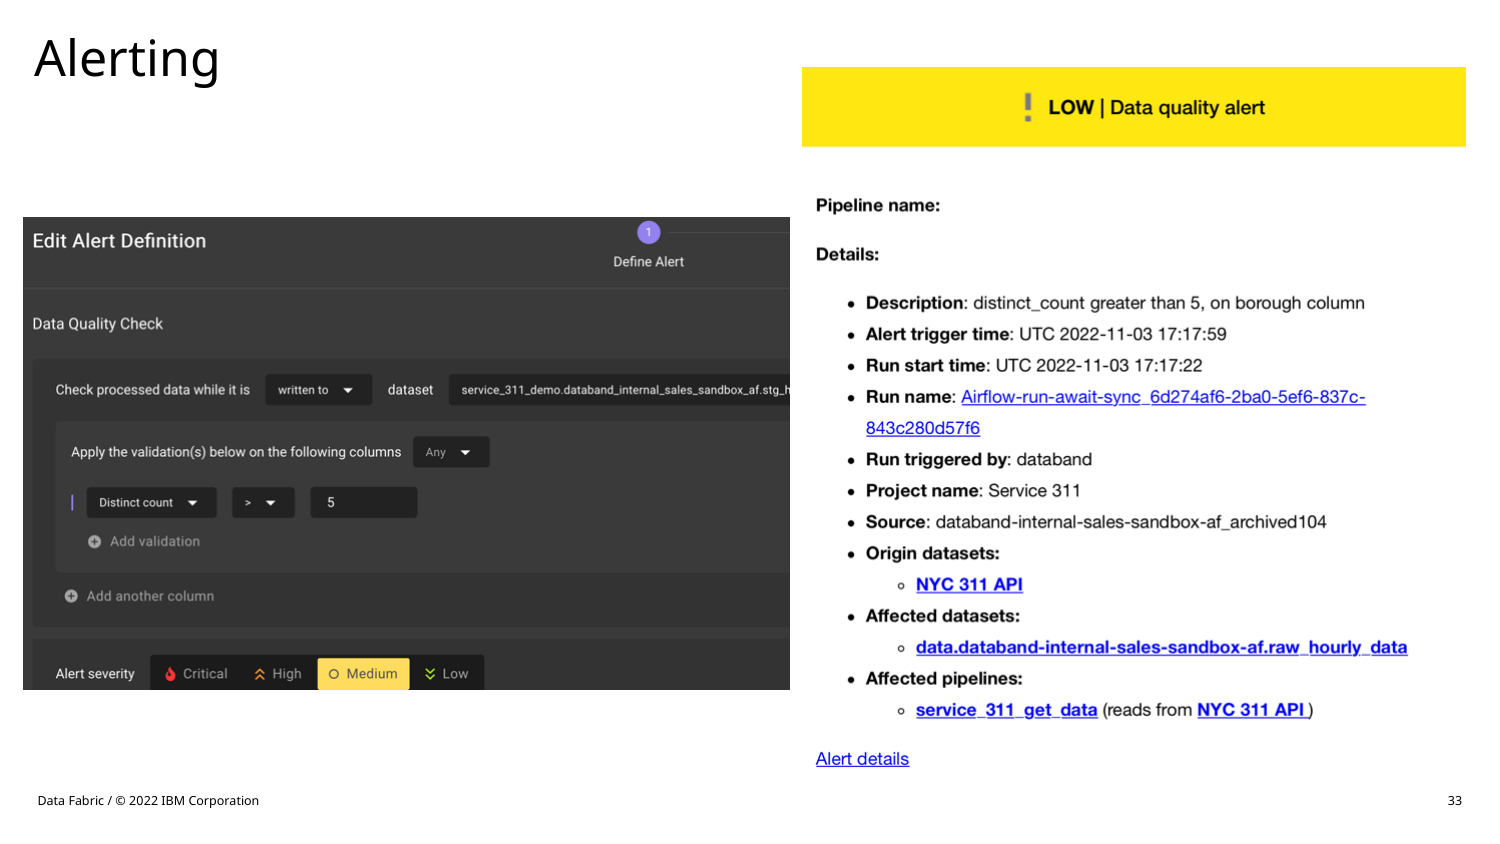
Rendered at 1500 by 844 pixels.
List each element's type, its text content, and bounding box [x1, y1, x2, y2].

slide_number 33 [1162, 787, 1463, 815]
picture [801, 66, 1466, 777]
title Alerting [34, 33, 714, 165]
picture [23, 217, 790, 690]
footer Data Fabric / © 2022 IBM Corporation [37, 787, 713, 815]
